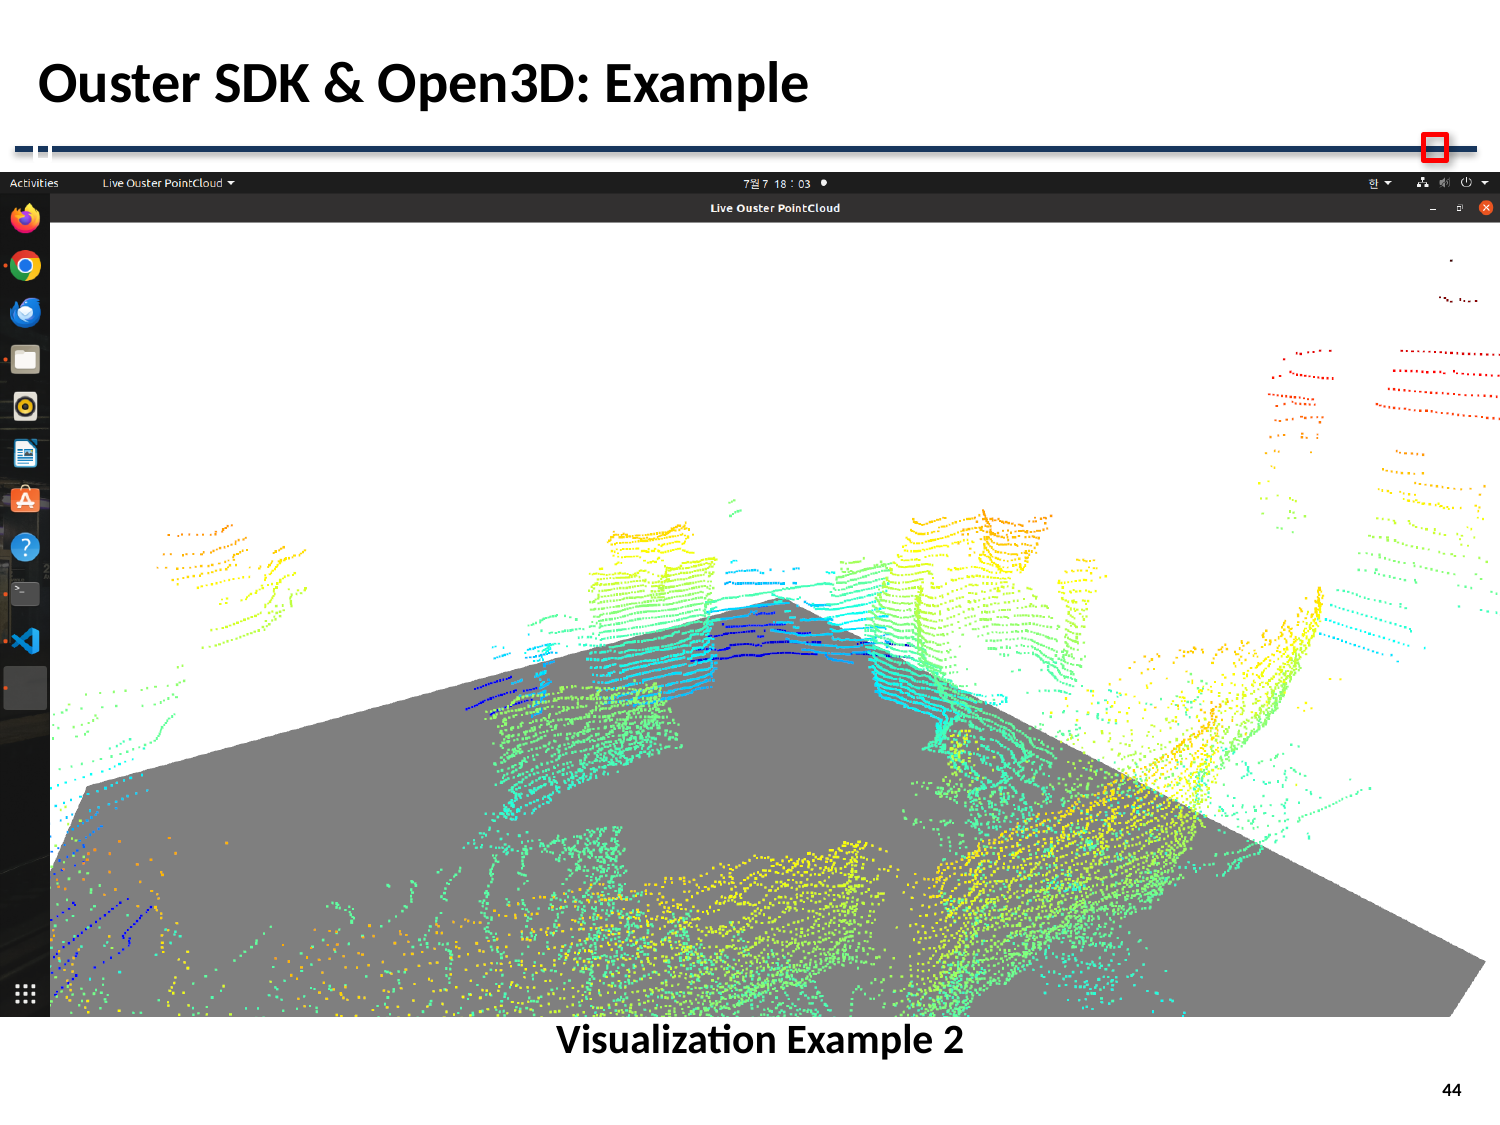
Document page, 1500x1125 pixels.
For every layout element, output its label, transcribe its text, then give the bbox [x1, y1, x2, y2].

title Ouster SDK & Open3D: Example [23, 7, 1477, 151]
slide_number 44 [1376, 1071, 1477, 1108]
text_box Visualization Example 2 [502, 1024, 997, 1090]
picture [0, 172, 1500, 1017]
